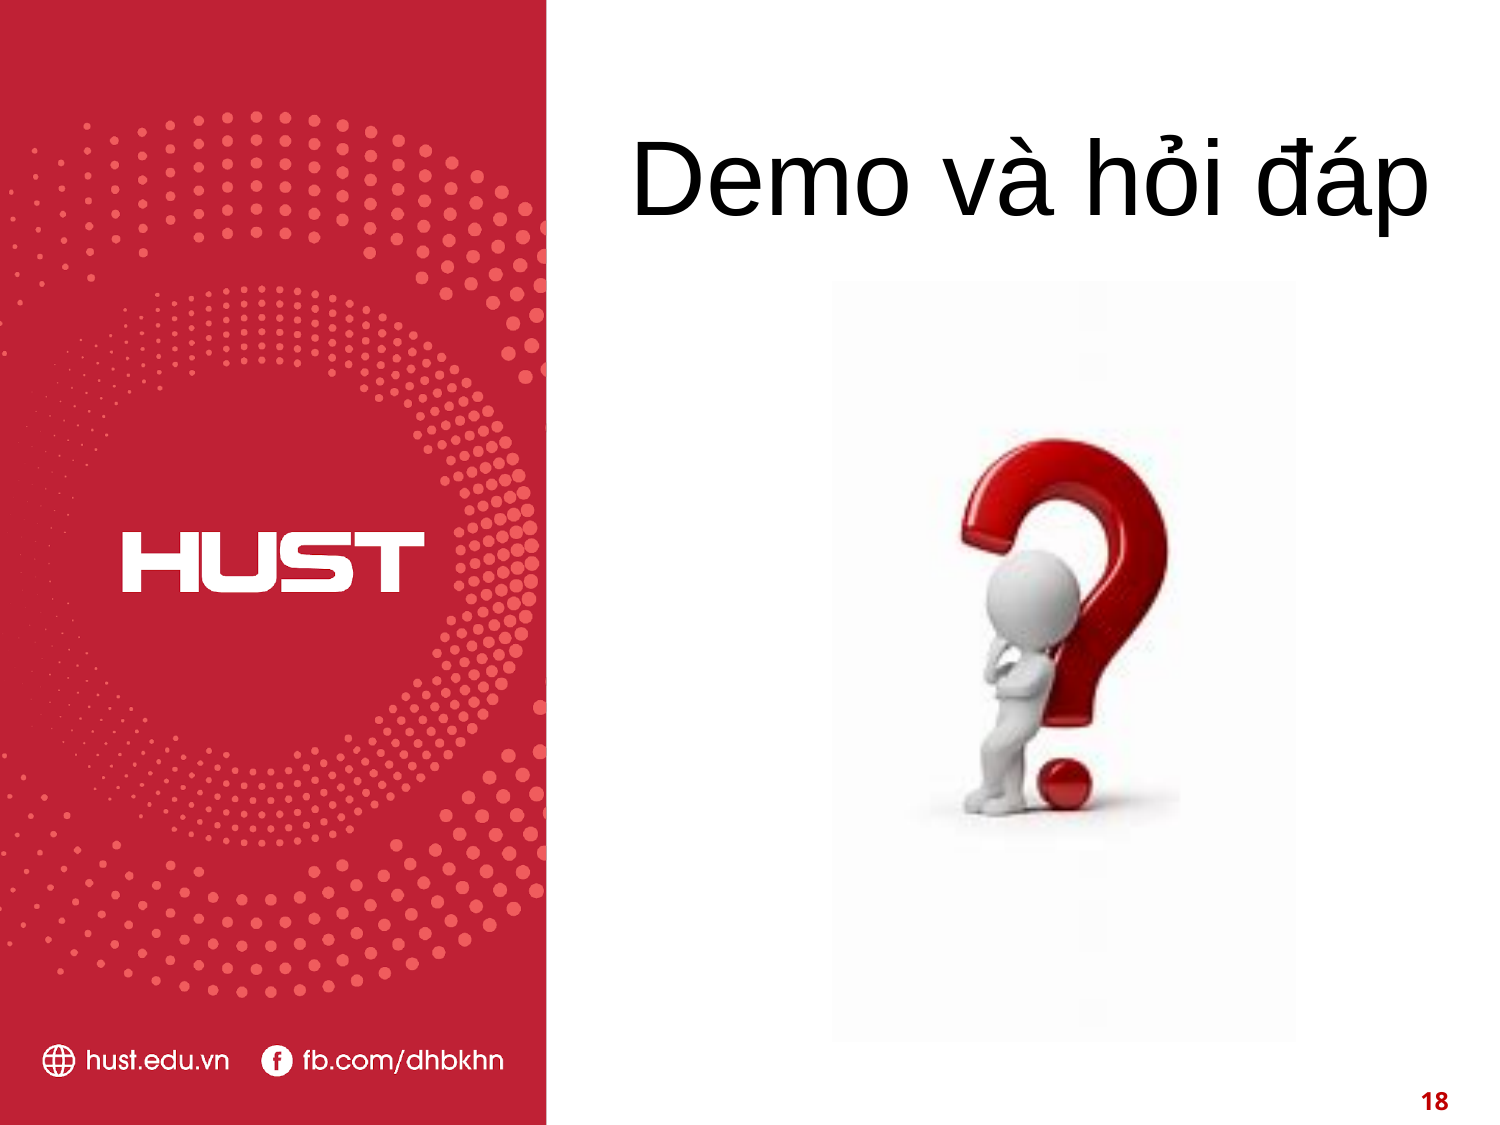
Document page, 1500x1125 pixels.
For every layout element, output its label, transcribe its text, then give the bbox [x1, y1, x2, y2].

title Demo và hỏi đáp [614, 116, 1462, 287]
slide_number 18 [1126, 1078, 1464, 1125]
picture [0, 0, 1500, 1125]
list [578, 443, 1462, 1073]
